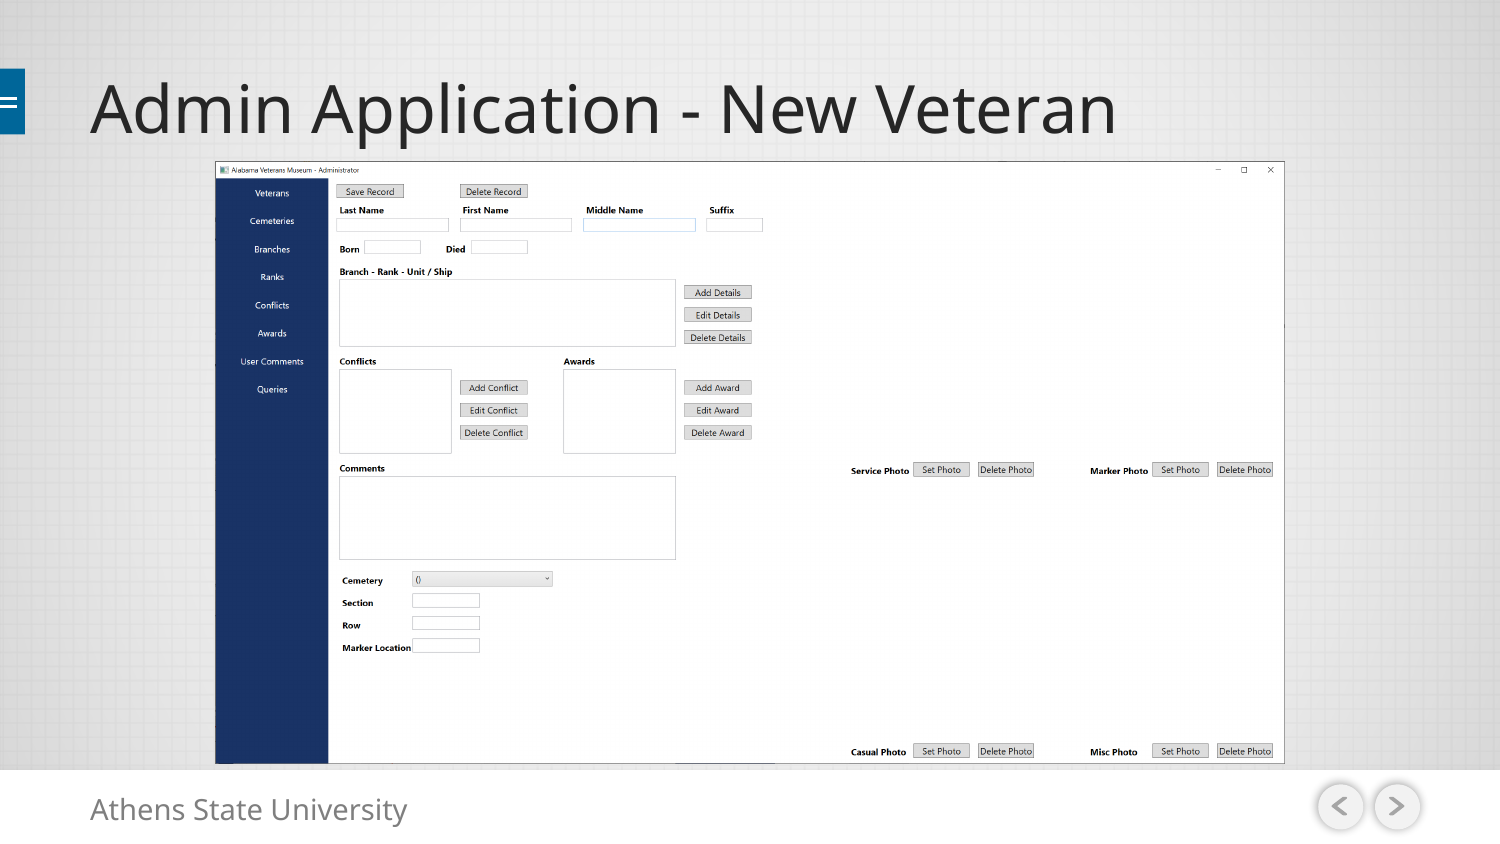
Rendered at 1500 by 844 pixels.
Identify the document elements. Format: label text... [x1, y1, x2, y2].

footer Athens State University [75, 784, 1163, 833]
title Admin Application - New Veteran [75, 71, 1425, 142]
picture [0, 0, 1500, 770]
